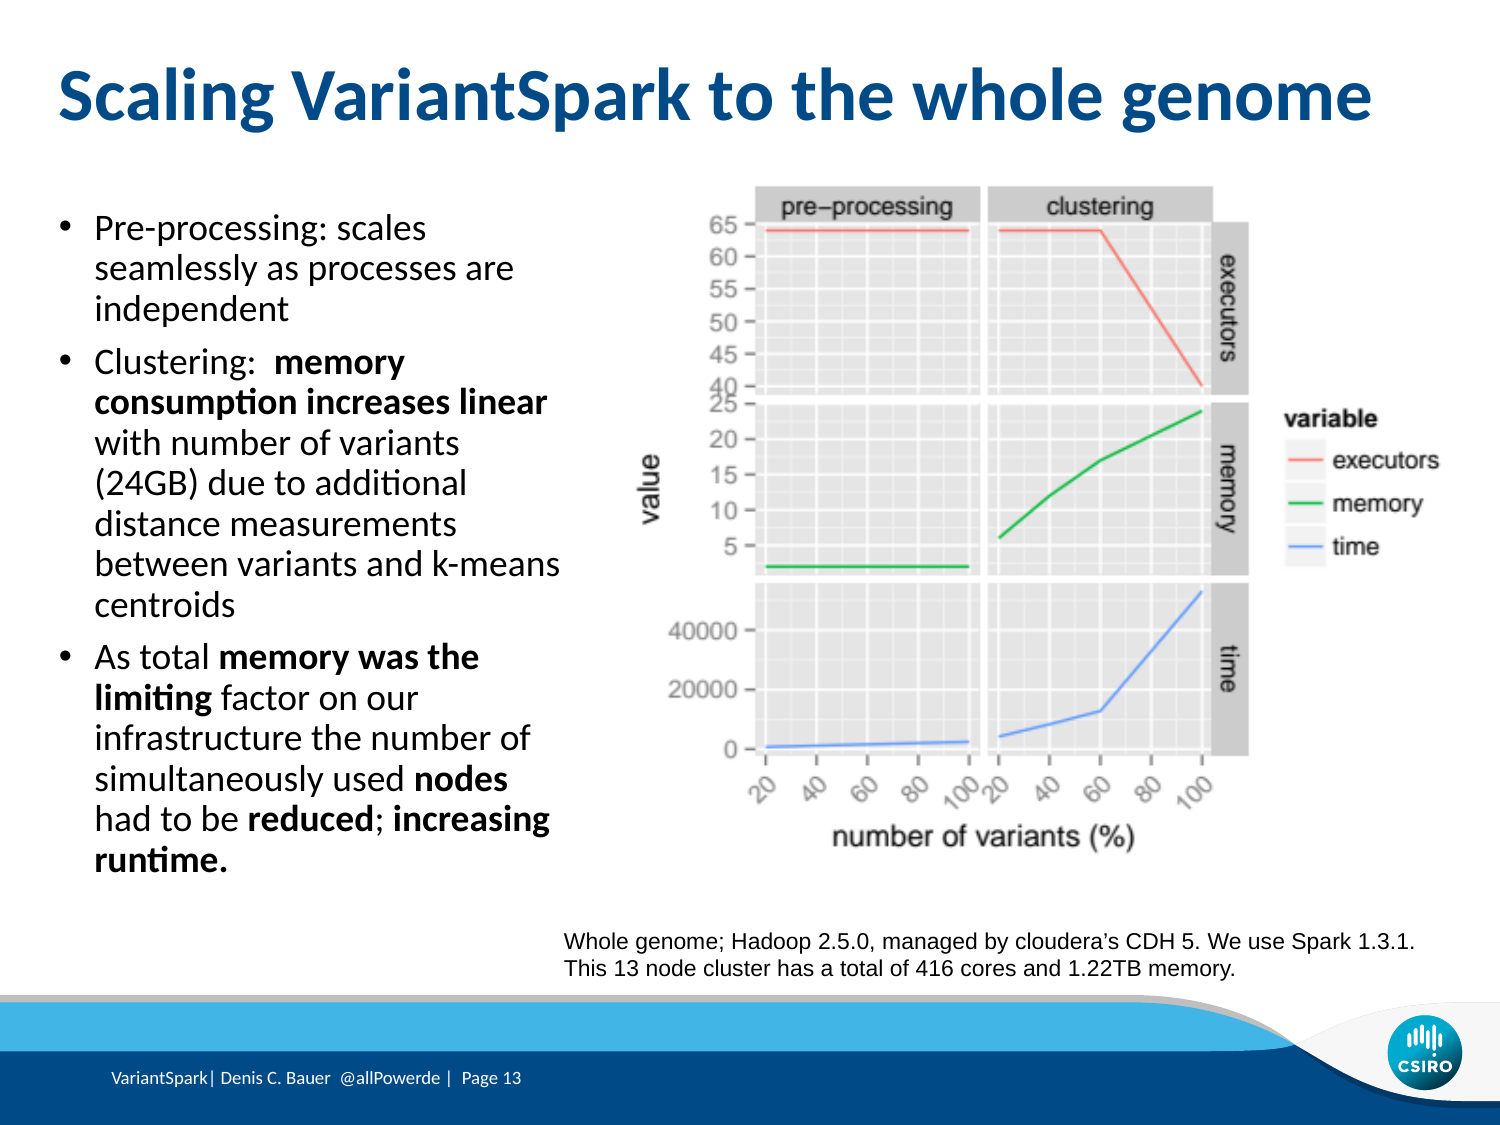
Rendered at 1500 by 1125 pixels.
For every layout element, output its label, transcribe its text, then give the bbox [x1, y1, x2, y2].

text_box Whole genome; Hadoop 2.5.0, managed by cloudera’s CDH 5. We use Spark 1.3.1. This 13 node cluster has a total of 416 cores and 1.22TB memory. [549, 918, 1471, 1016]
picture [611, 151, 1500, 870]
footer VariantSpark| Denis C. Bauer @allPowerde | Page 13 [111, 1066, 1110, 1088]
title Scaling VariantSpark to the whole genome [58, 45, 1447, 185]
list Pre-processing: scales seamlessly as processes are independent Clustering: memory consumption increases linear with number of variants (24GB) due to additional distance measurements between variants and k-means centroids As total memory was the limiting factor on our infrastructure the number of simultaneously used nodes had to be reduced; increasing runtime. [58, 208, 567, 959]
